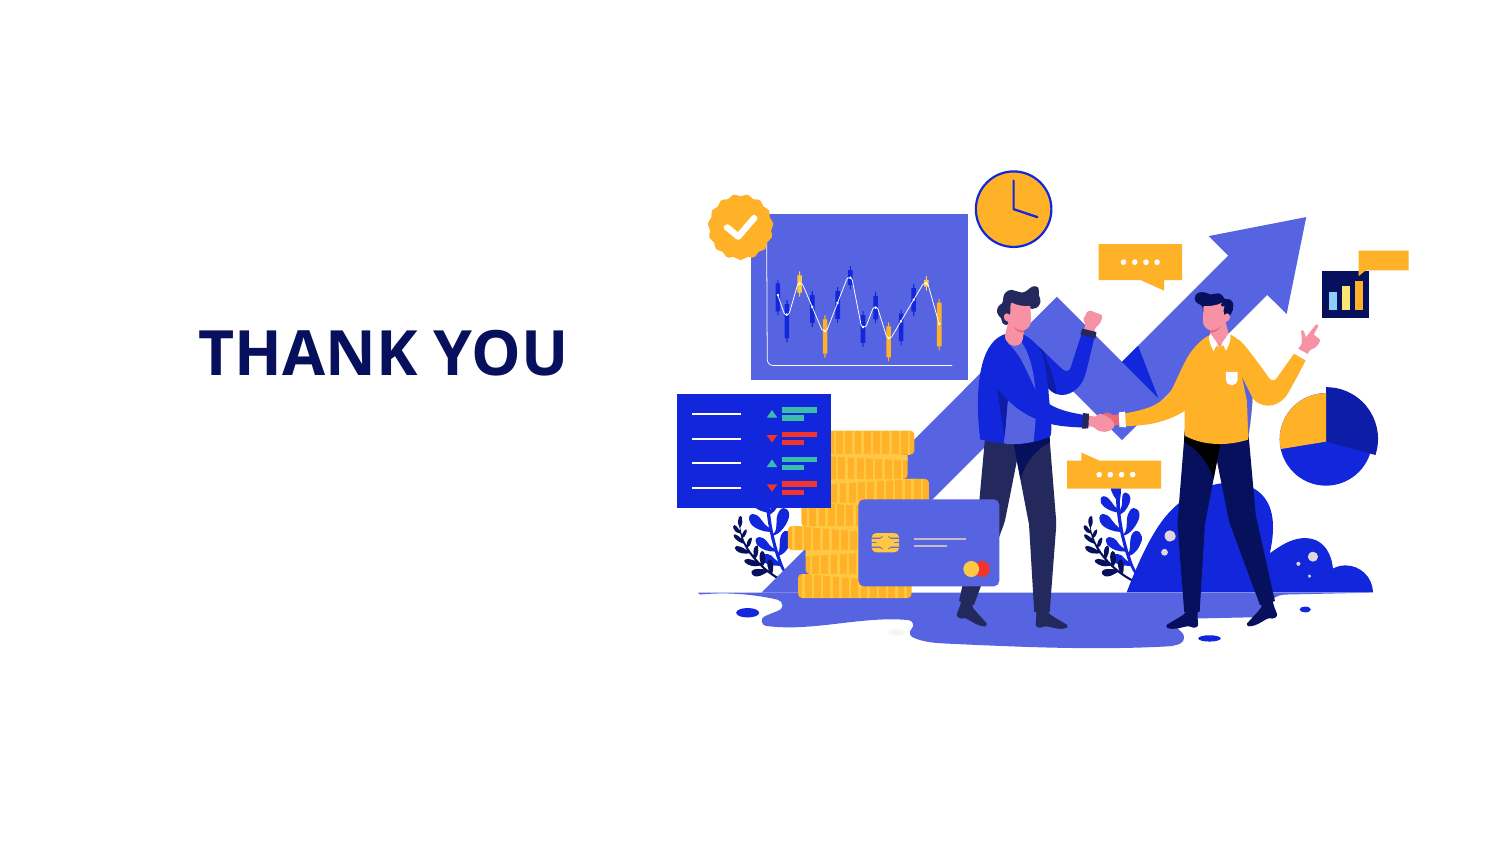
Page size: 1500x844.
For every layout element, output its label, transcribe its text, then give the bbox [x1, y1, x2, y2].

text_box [676, 167, 1409, 649]
title THANK YOU [60, 298, 671, 393]
